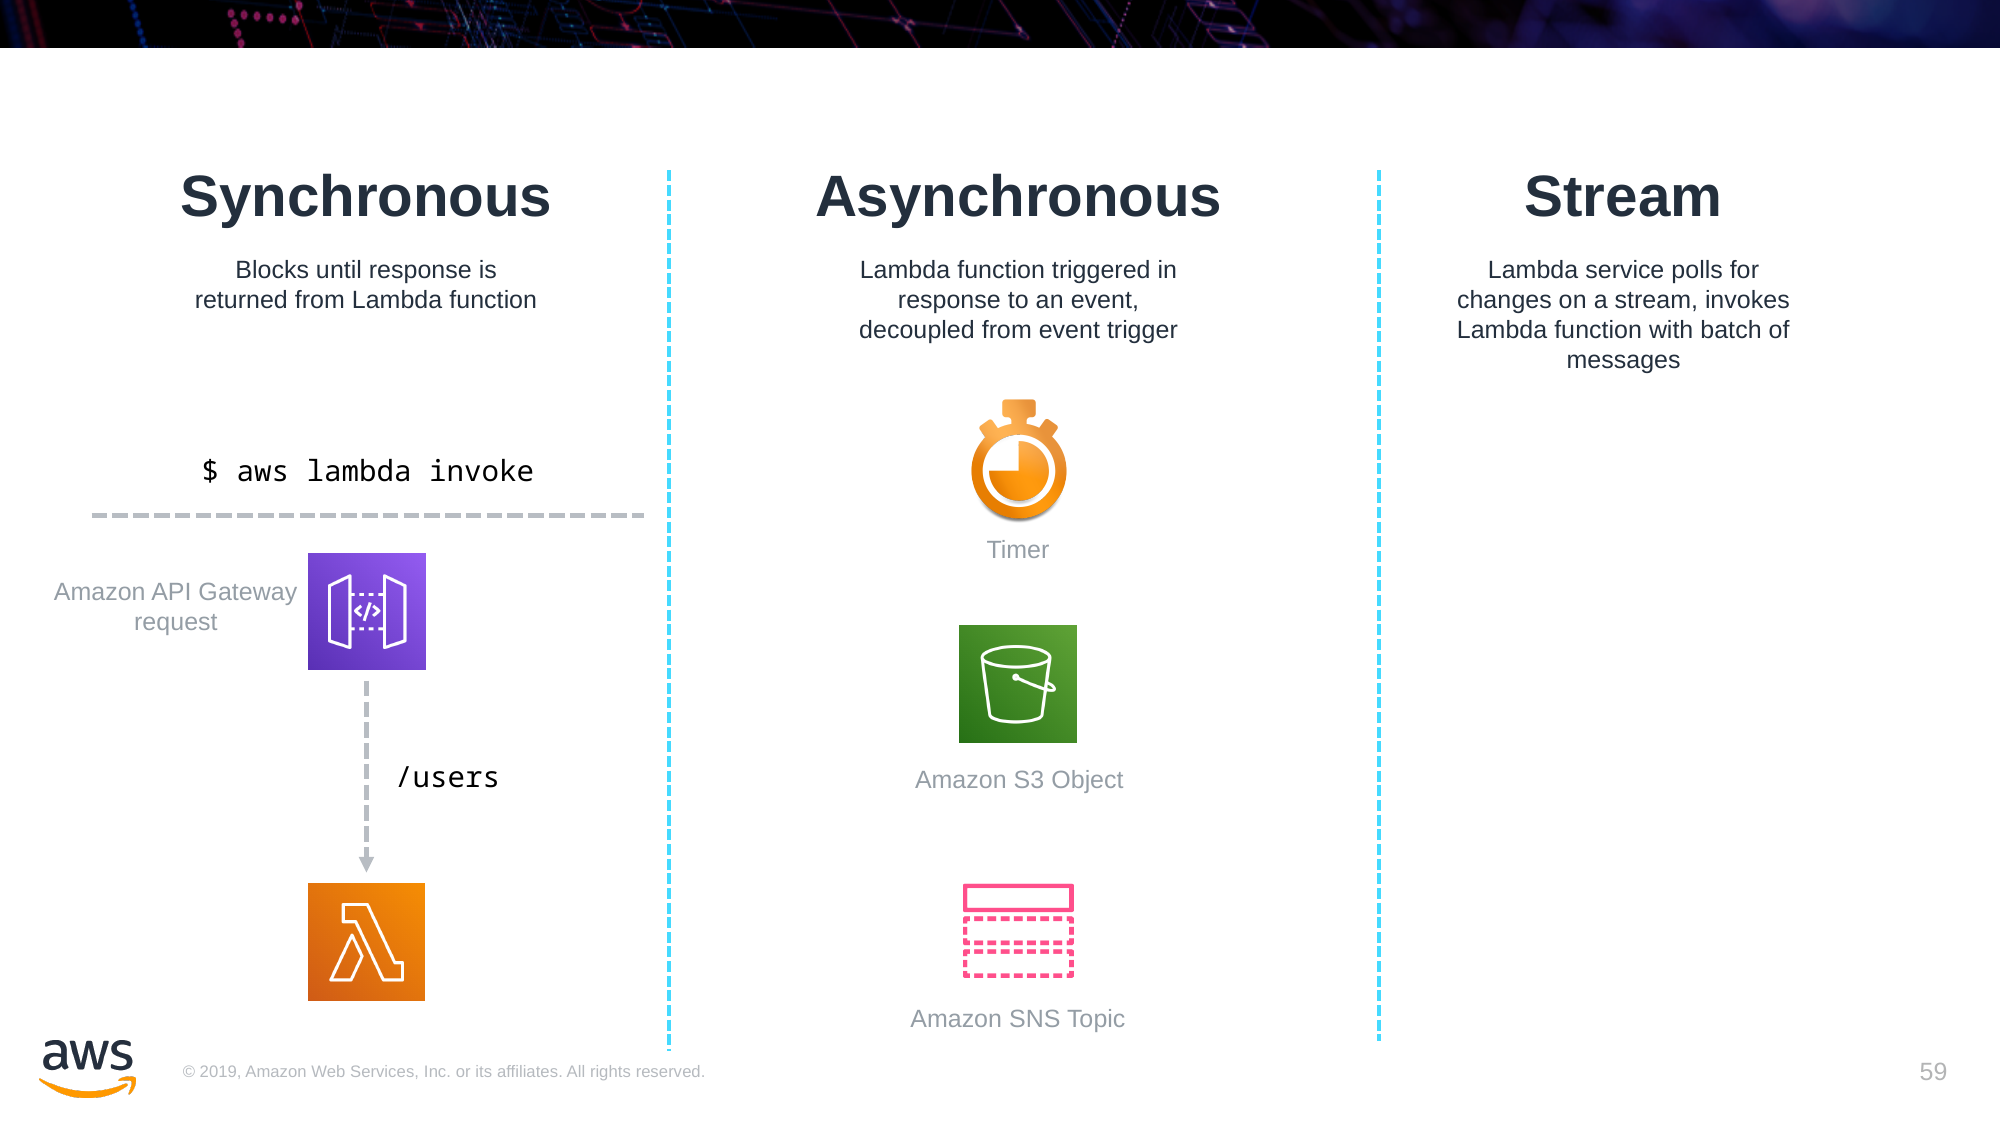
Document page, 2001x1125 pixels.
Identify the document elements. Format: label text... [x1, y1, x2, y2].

text_box Asynchronous [773, 148, 1264, 246]
text_box Blocks until response is returned from Lambda function [178, 245, 554, 321]
title Synchronous [121, 148, 612, 246]
picture [308, 553, 426, 670]
picture [308, 883, 425, 1001]
picture [0, 0, 2000, 48]
text_box /users [377, 751, 518, 802]
text_box Lambda function triggered in response to an event, decoupled from event trigger [831, 246, 1207, 351]
picture [959, 625, 1077, 743]
slide_number 59 [1512, 1040, 1963, 1101]
text_box Amazon API Gateway request [39, 568, 308, 643]
text_box Stream [1378, 148, 1869, 246]
text_box Amazon S3 Object [900, 756, 1140, 802]
text_box Timer [971, 539, 1065, 572]
picture [39, 1040, 136, 1098]
picture [959, 872, 1077, 989]
picture [941, 379, 1097, 539]
text_box Amazon SNS Topic [895, 995, 1141, 1041]
text_box Lambda service polls for changes on a stream, invokes Lambda function with batch of messages [1436, 245, 1812, 381]
text_box $ aws lambda invoke [129, 444, 606, 495]
